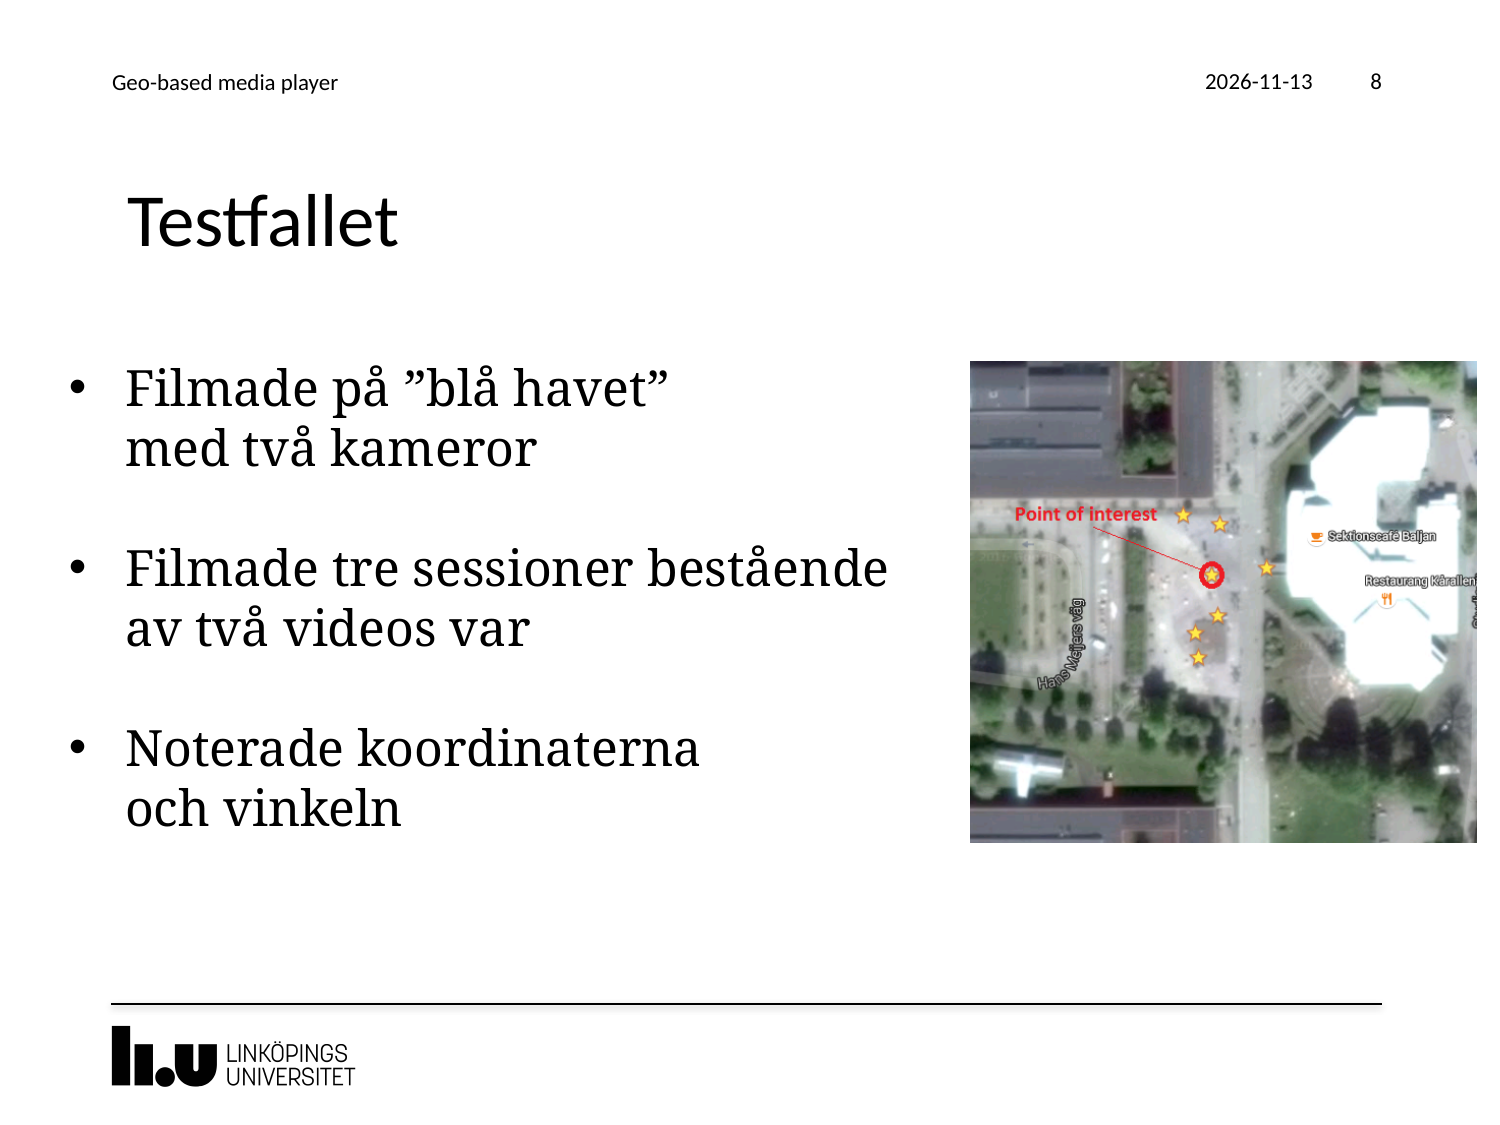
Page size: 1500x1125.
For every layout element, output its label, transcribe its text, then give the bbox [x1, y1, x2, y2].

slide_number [1092, 59, 1306, 103]
footer Geo-based media player [97, 59, 1055, 103]
text_box Filmade på ”blå havet” med två kameror Filmade tre sessioner bestående av två videos var Noterade koordinaterna och vinkeln [54, 348, 940, 1024]
picture [969, 361, 1477, 844]
picture [93, 1024, 374, 1104]
title Testfallet [112, 163, 1382, 301]
slide_number 8 [1306, 59, 1397, 103]
